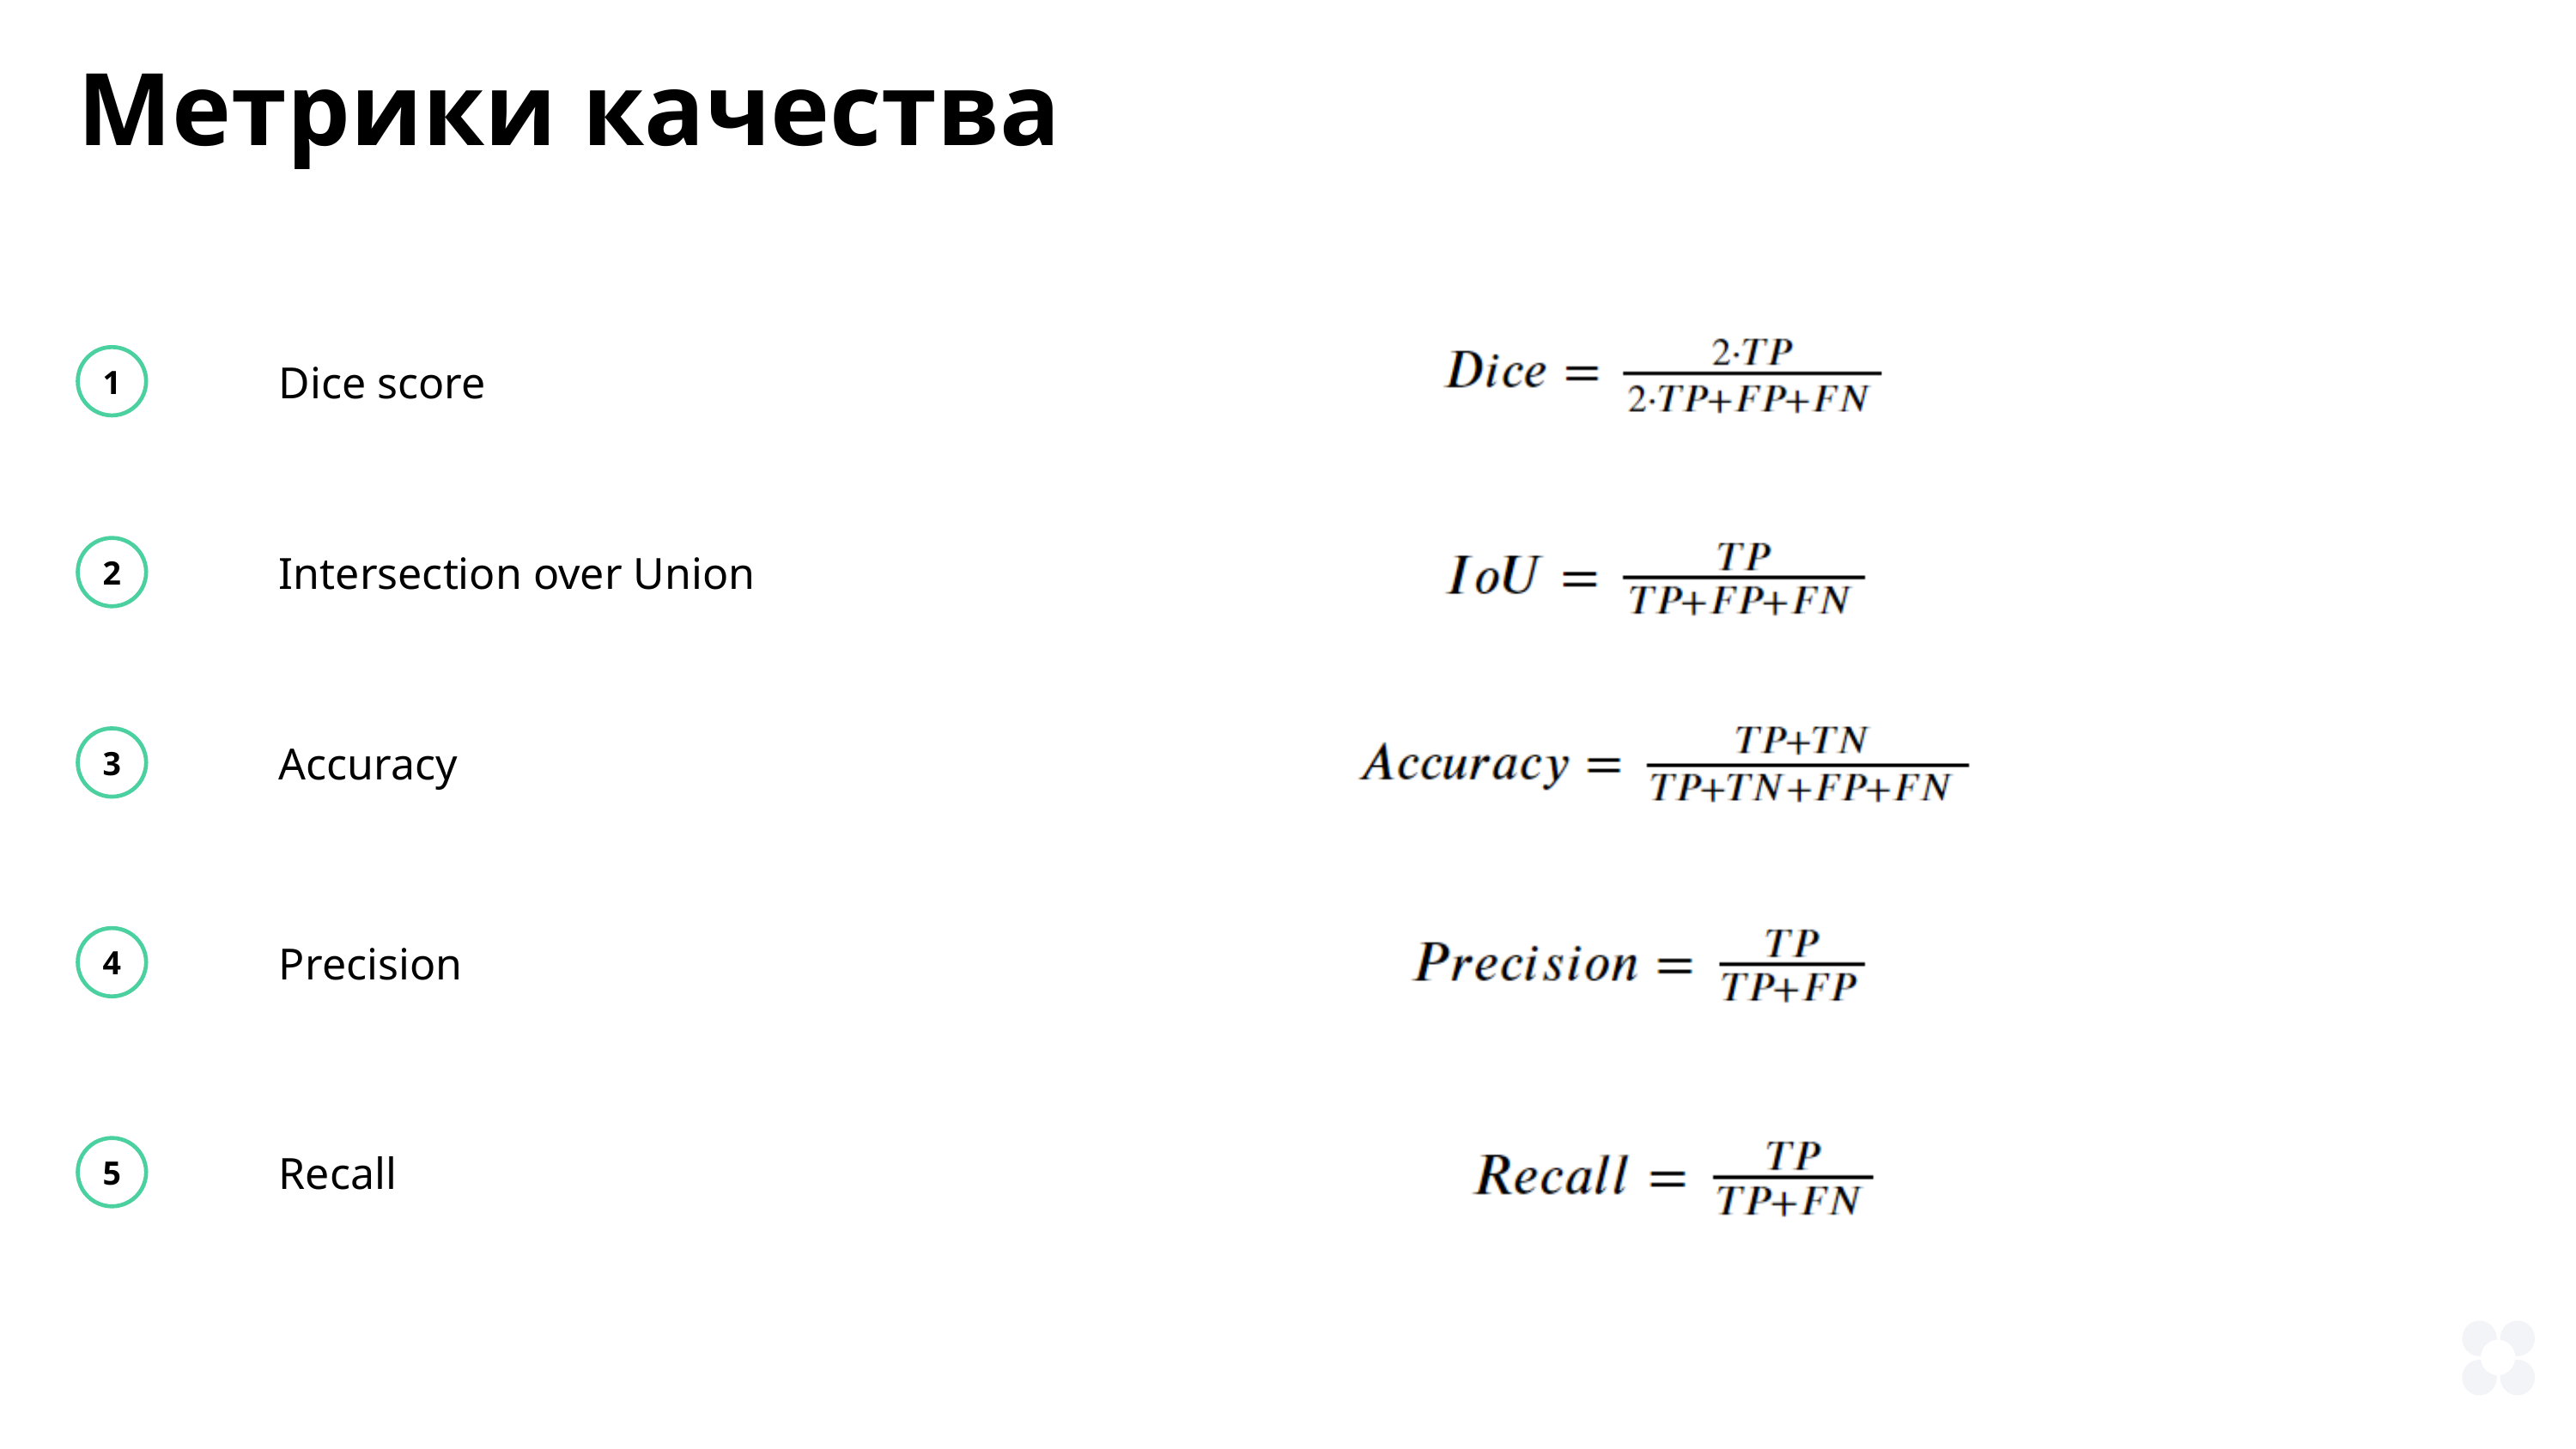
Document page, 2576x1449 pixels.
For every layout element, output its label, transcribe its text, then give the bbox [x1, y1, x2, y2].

text_box Метрики качества [77, 69, 2091, 278]
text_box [77, 346, 1415, 416]
picture [1419, 297, 1927, 452]
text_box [77, 1137, 1427, 1207]
picture [1431, 1092, 1915, 1252]
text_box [77, 537, 1400, 608]
picture [1405, 489, 1941, 659]
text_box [77, 927, 1376, 997]
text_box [77, 726, 1314, 798]
picture [1318, 680, 2029, 849]
picture [1381, 890, 1965, 1046]
